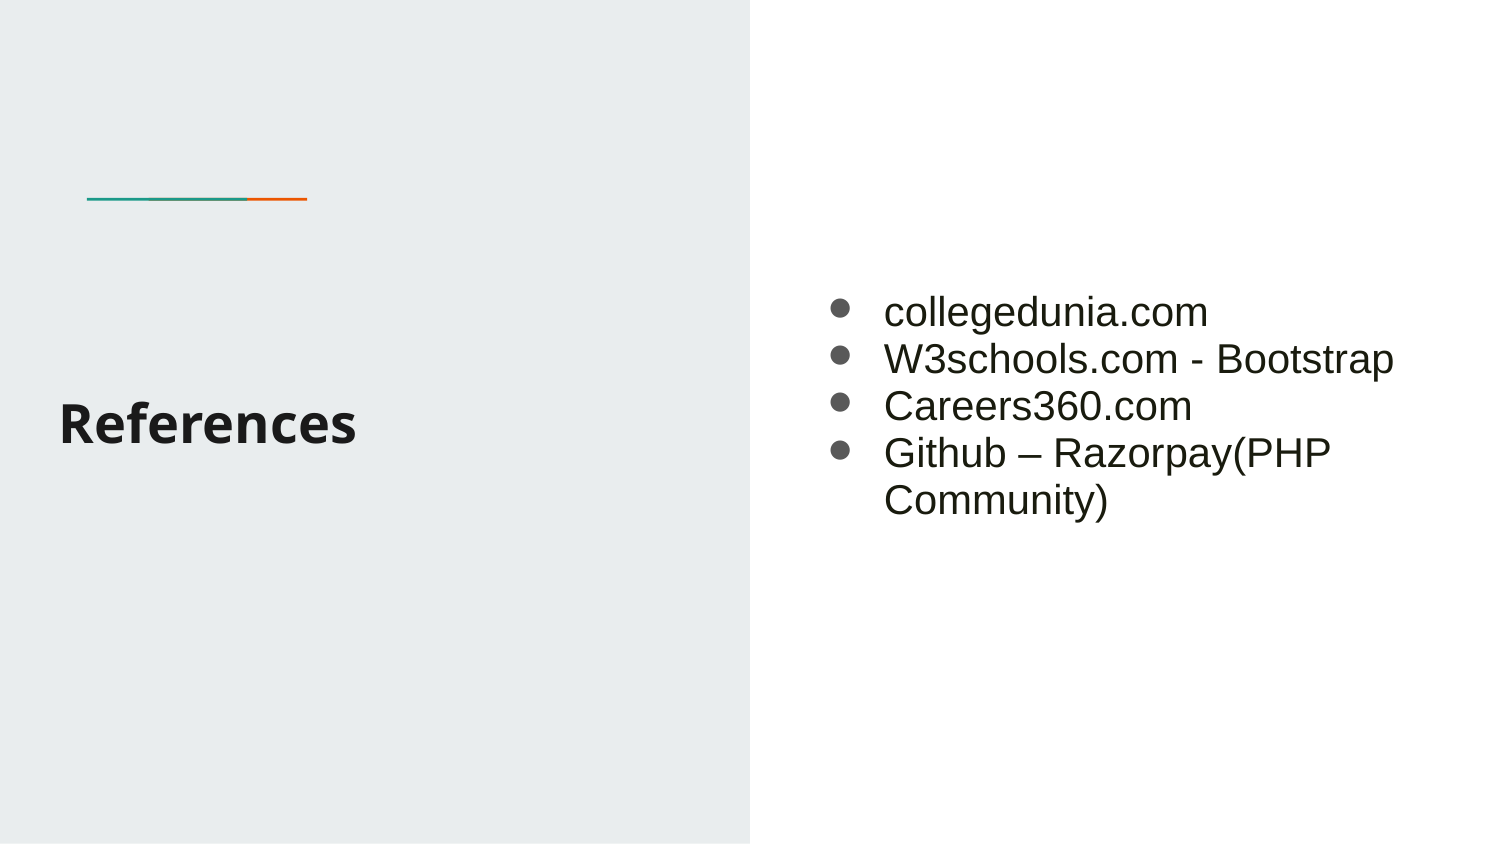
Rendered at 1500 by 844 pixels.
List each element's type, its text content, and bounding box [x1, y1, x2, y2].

list collegedunia.com W3schools.com - Bootstrap Careers360.com Github – Razorpay(PHP Community) [793, 273, 1439, 844]
title References [43, 298, 708, 546]
